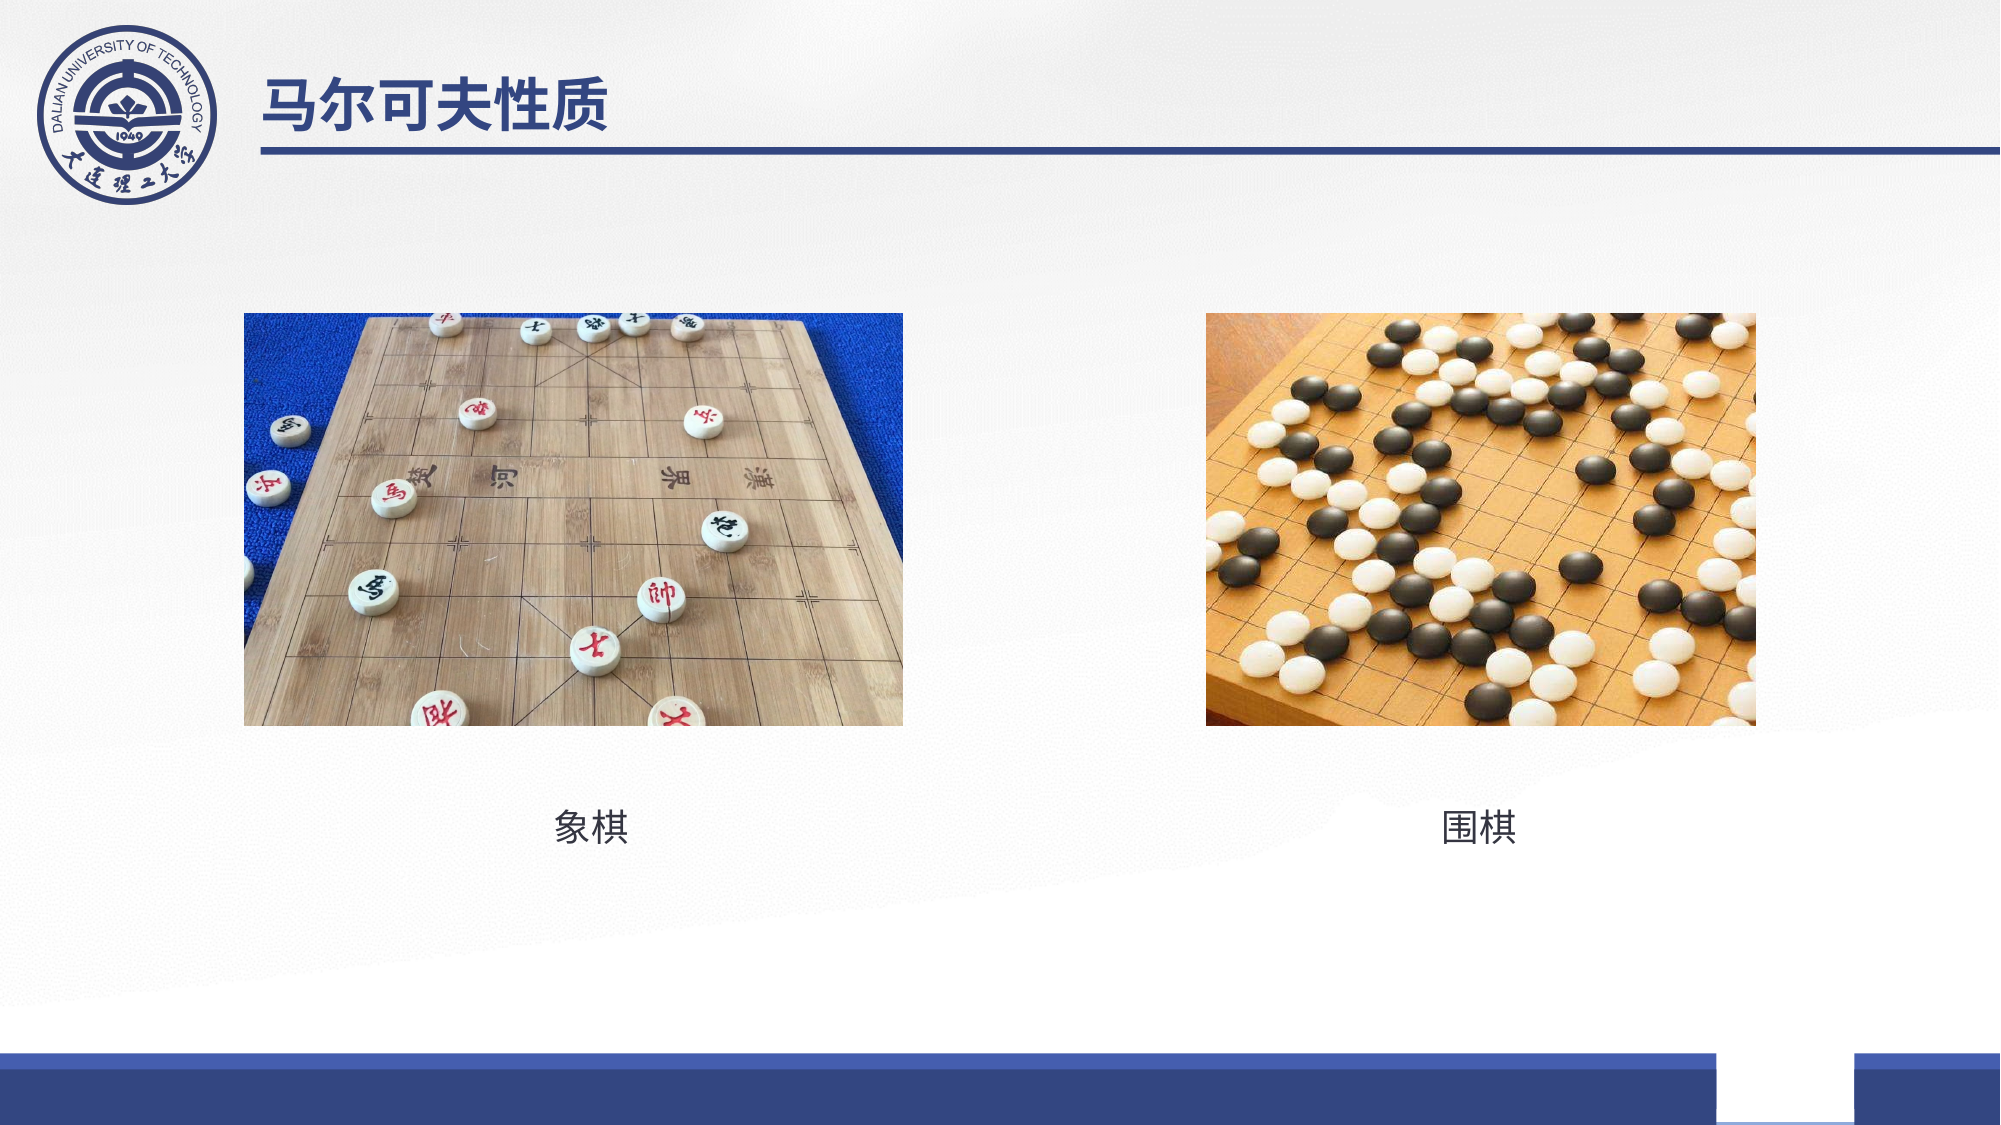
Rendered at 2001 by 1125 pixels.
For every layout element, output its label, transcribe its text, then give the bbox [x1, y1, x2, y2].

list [244, 314, 903, 726]
text_box 围棋 [1426, 796, 1536, 857]
list 马尔可夫性质 [260, 75, 842, 140]
picture [0, 0, 2000, 1122]
text_box 象棋 [538, 796, 647, 857]
